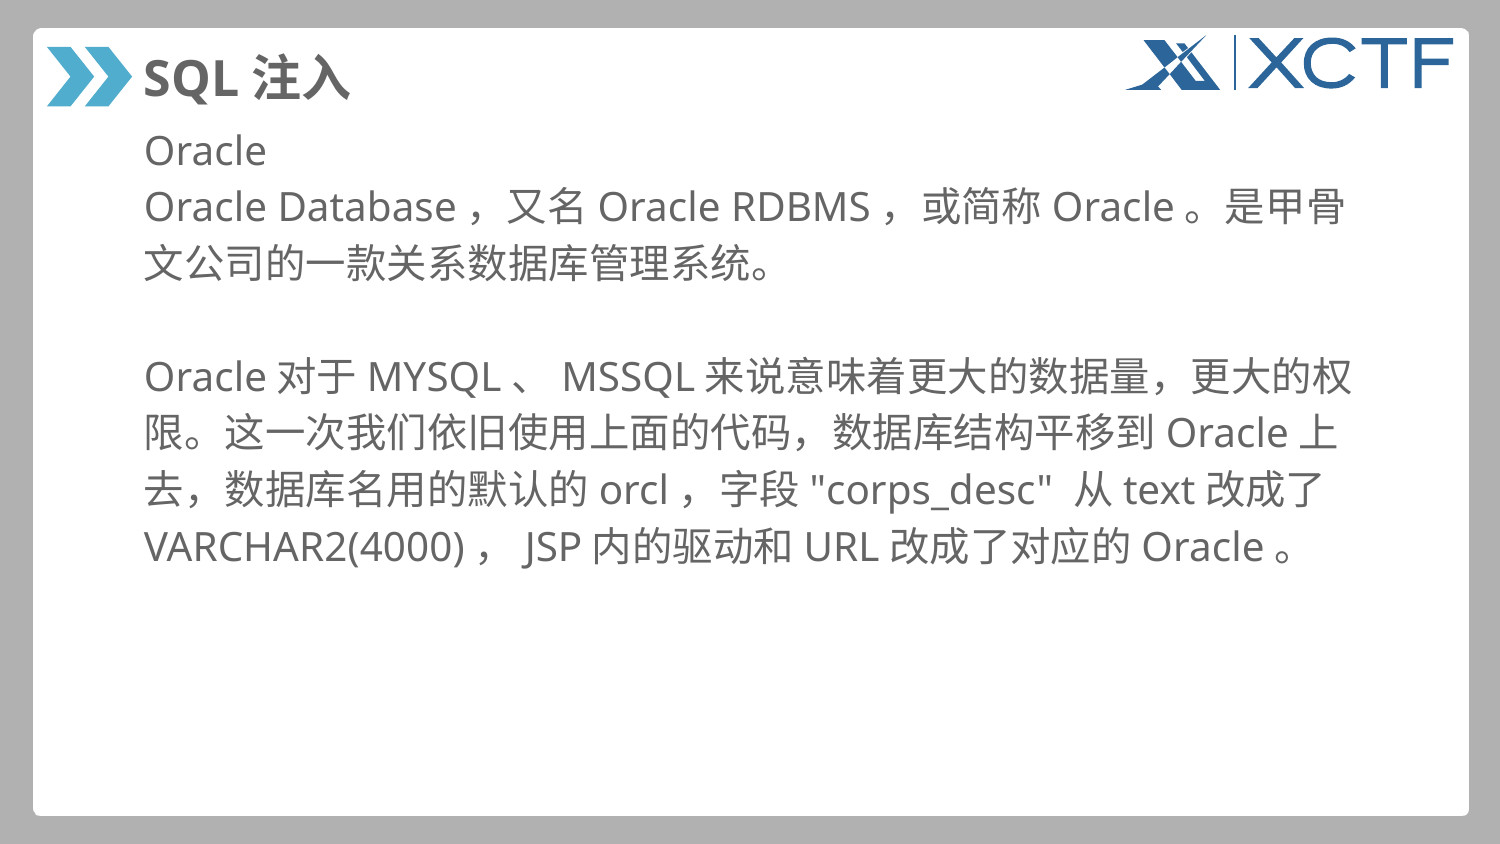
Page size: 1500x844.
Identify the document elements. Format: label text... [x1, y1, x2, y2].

list Oracle Oracle Database，又名Oracle RDBMS，或简称Oracle。是甲骨 文公司的一款关系数据库管理系统。 Oracle对于MYSQL、MSSQL来说意味着更大的数据量，更大的权 限。这一次我们依旧使用上面的代码，数据库结构平移到Oracle上 去，数据库名用的默认的orcl，字段"corps_desc" 从text改成了 VARCHAR2(4000)，JSP内的驱动和URL改成了对应的Oracle。 [128, 117, 1372, 762]
title SQL注入 [128, 35, 1125, 117]
picture [0, 0, 1500, 844]
